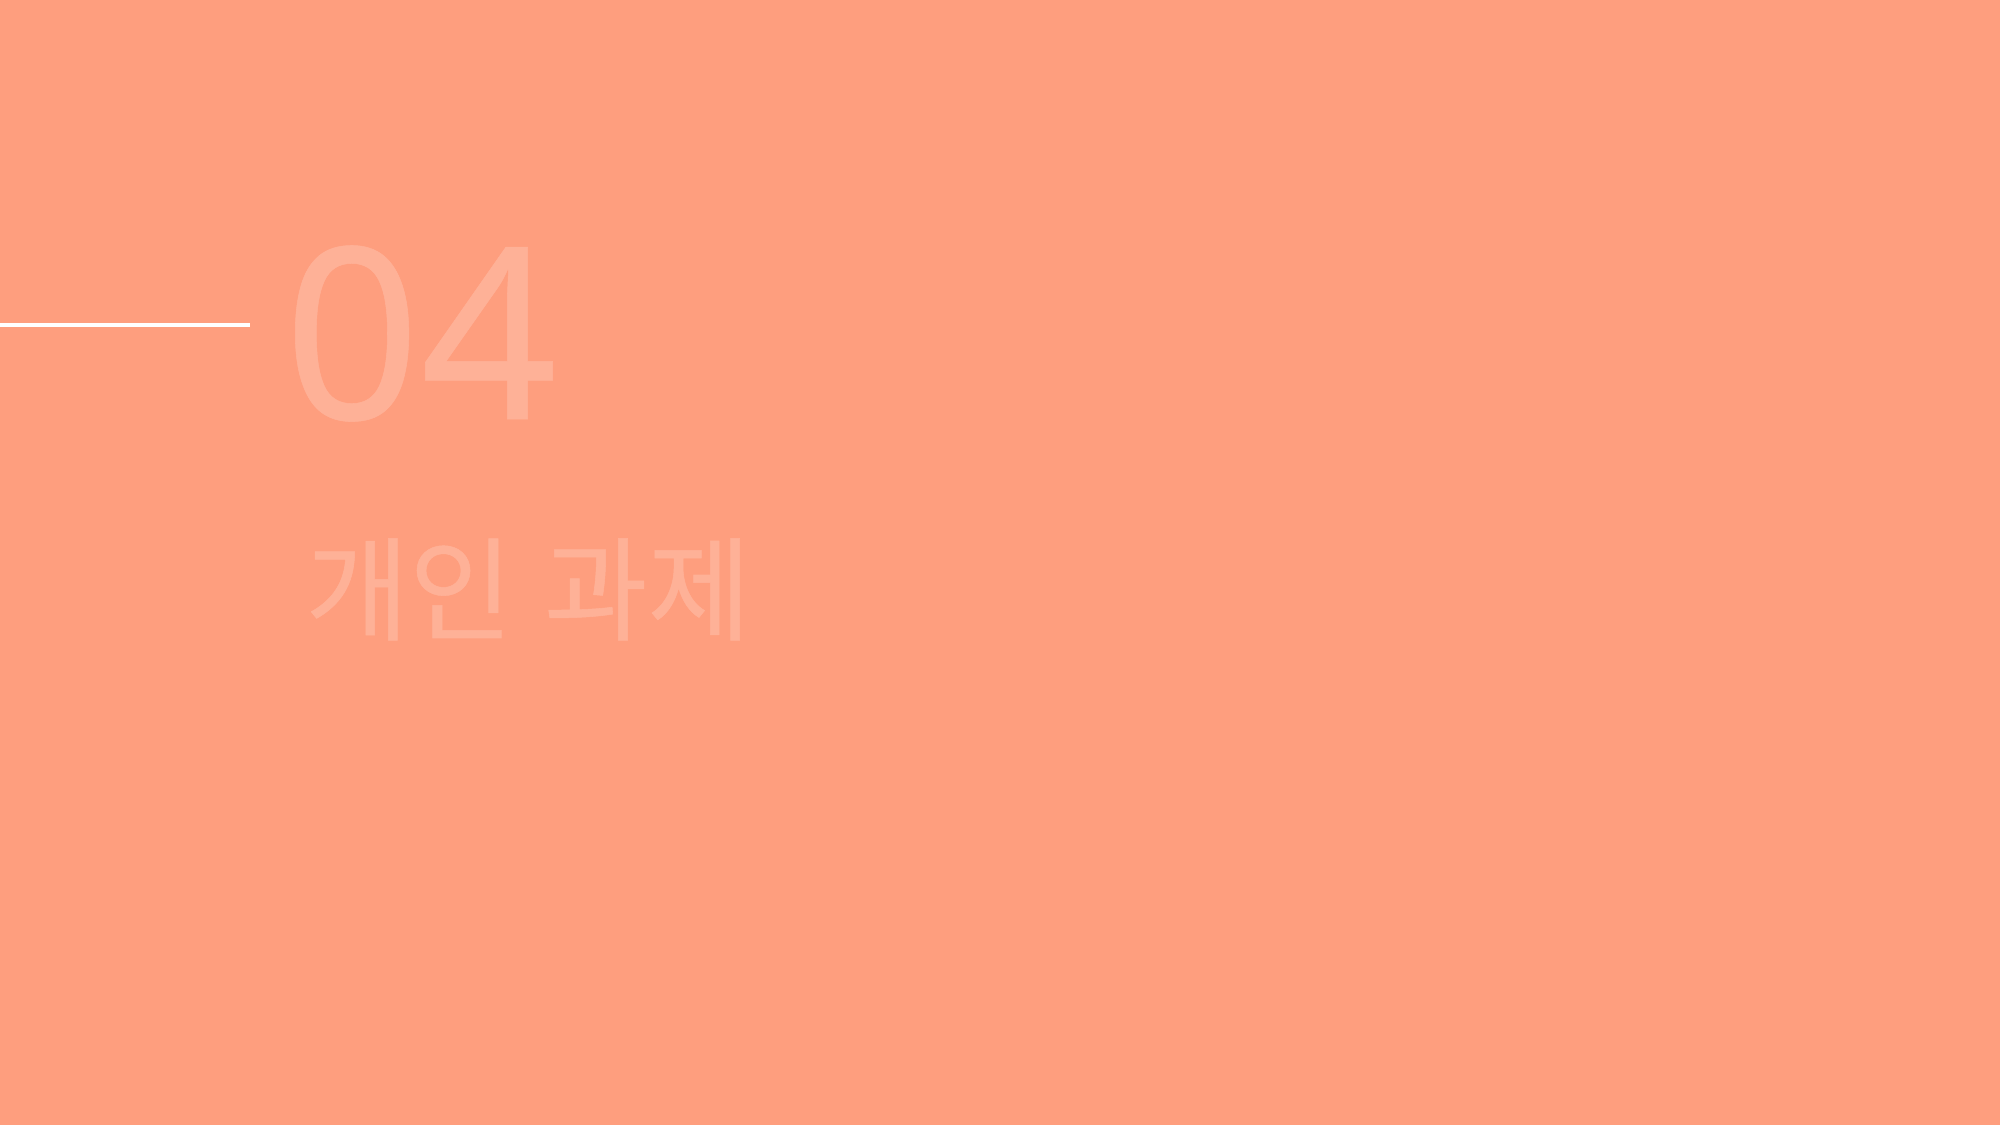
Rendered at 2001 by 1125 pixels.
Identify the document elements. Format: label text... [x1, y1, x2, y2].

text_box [0, 172, 569, 478]
text_box 개인 과제 [290, 511, 767, 662]
